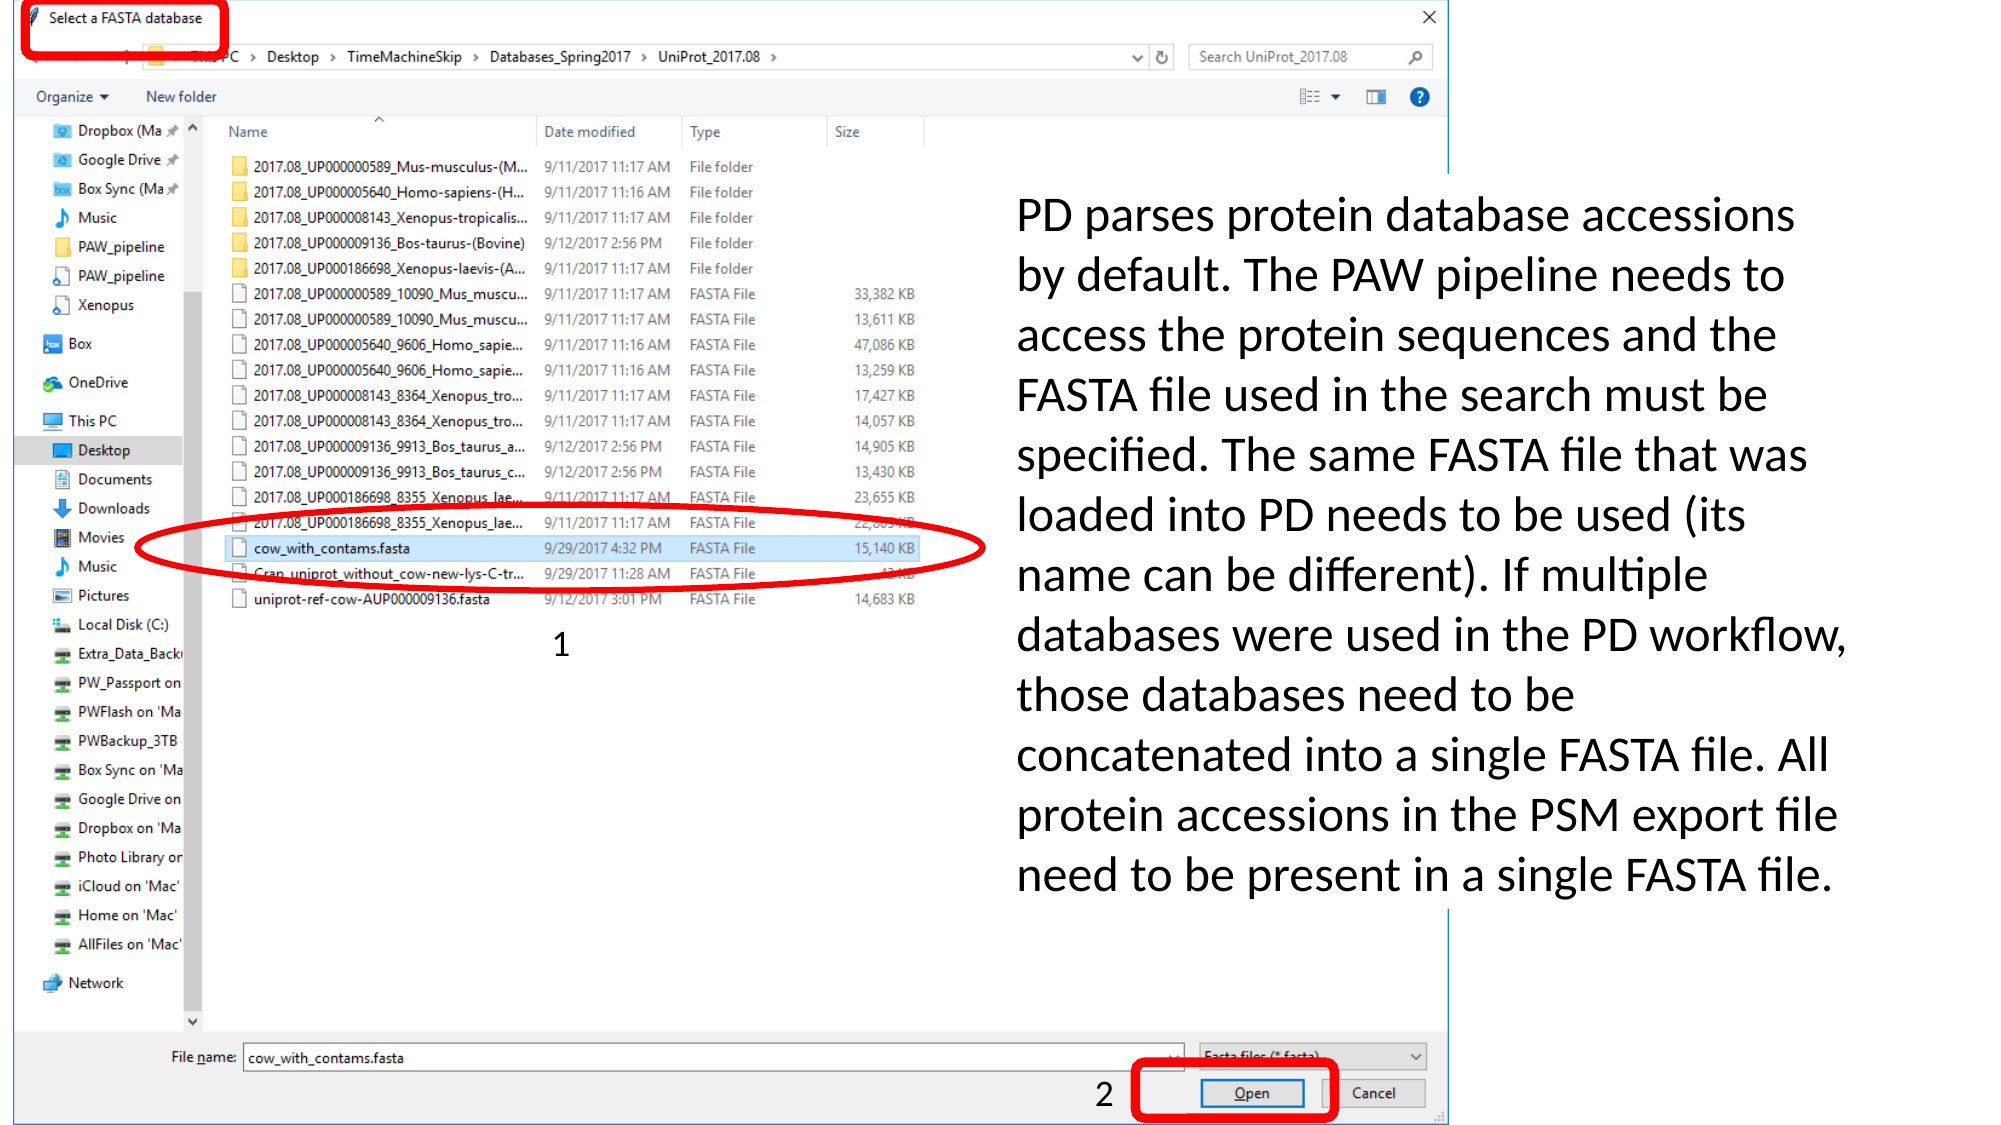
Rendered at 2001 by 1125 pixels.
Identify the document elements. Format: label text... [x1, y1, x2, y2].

text_box PD parses protein database accessions by default. The PAW pipeline needs to access the protein sequences and the FASTA file used in the search must be specified. The same FASTA file that was loaded into PD needs to be used (its name can be different). If multiple databases were used in the PD workflow, those databases need to be concatenated into a single FASTA file. All protein accessions in the PSM export file need to be present in a single FASTA file. [1449, 173, 1871, 909]
picture [13, 0, 1449, 1125]
